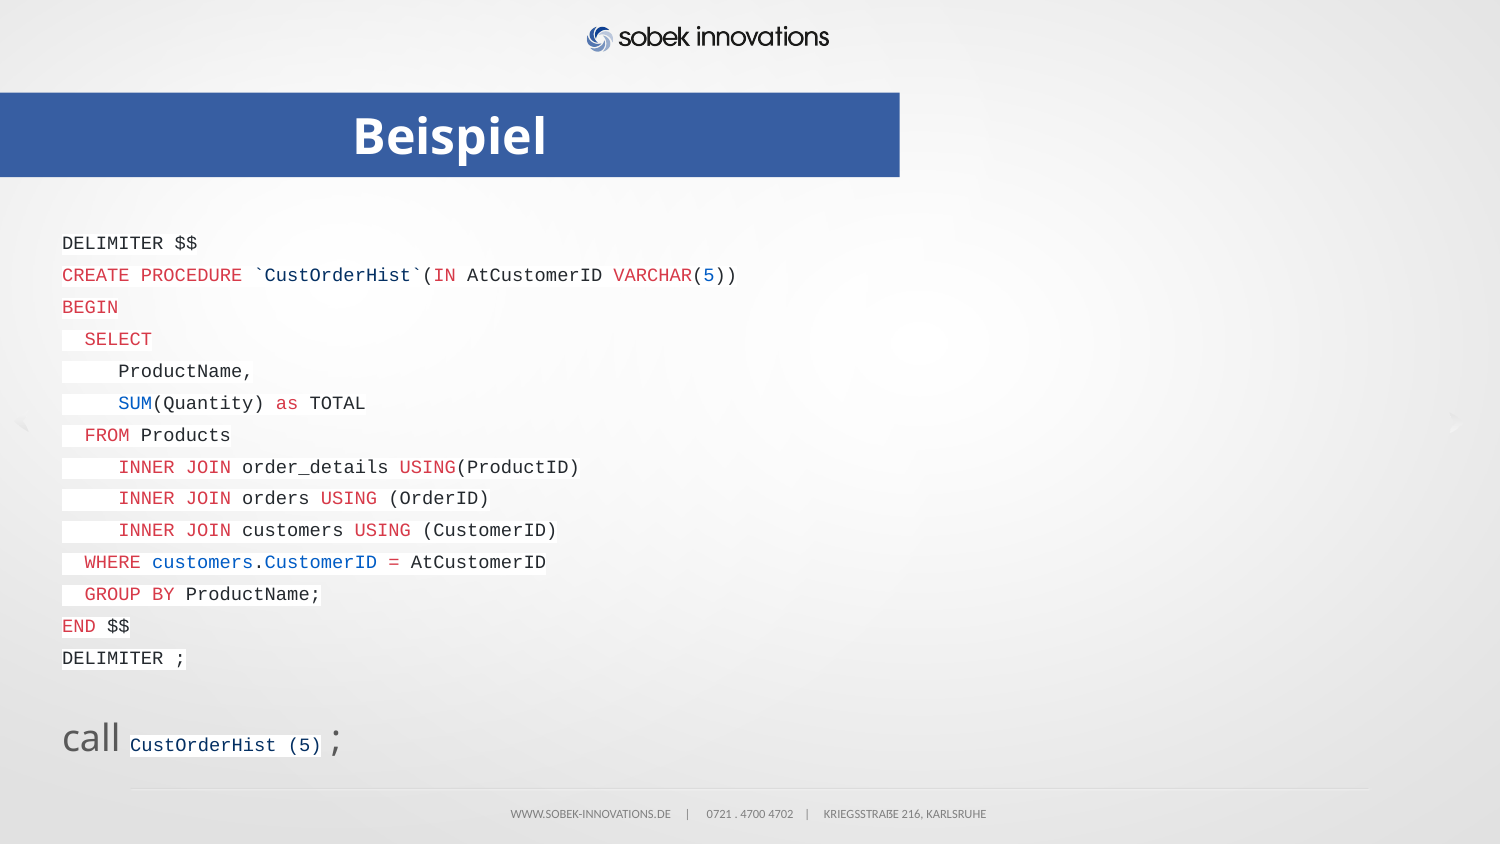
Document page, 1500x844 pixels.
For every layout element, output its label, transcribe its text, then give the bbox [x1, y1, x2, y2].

title Beispiel [0, 92, 900, 178]
list DELIMITER $$ CREATE PROCEDURE `CustOrderHist`(IN AtCustomerID VARCHAR(5)) BEGIN SELECT ProductName, SUM(Quantity) as TOTAL FROM Products INNER JOIN order_details USING(ProductID) INNER JOIN orders USING (OrderID) INNER JOIN customers USING (CustomerID) WHERE customers.CustomerID = AtCustomerID GROUP BY ProductName; END $$ DELIMITER ; call CustOrderHist (5) ; [62, 221, 1449, 783]
picture [0, 0, 1500, 844]
